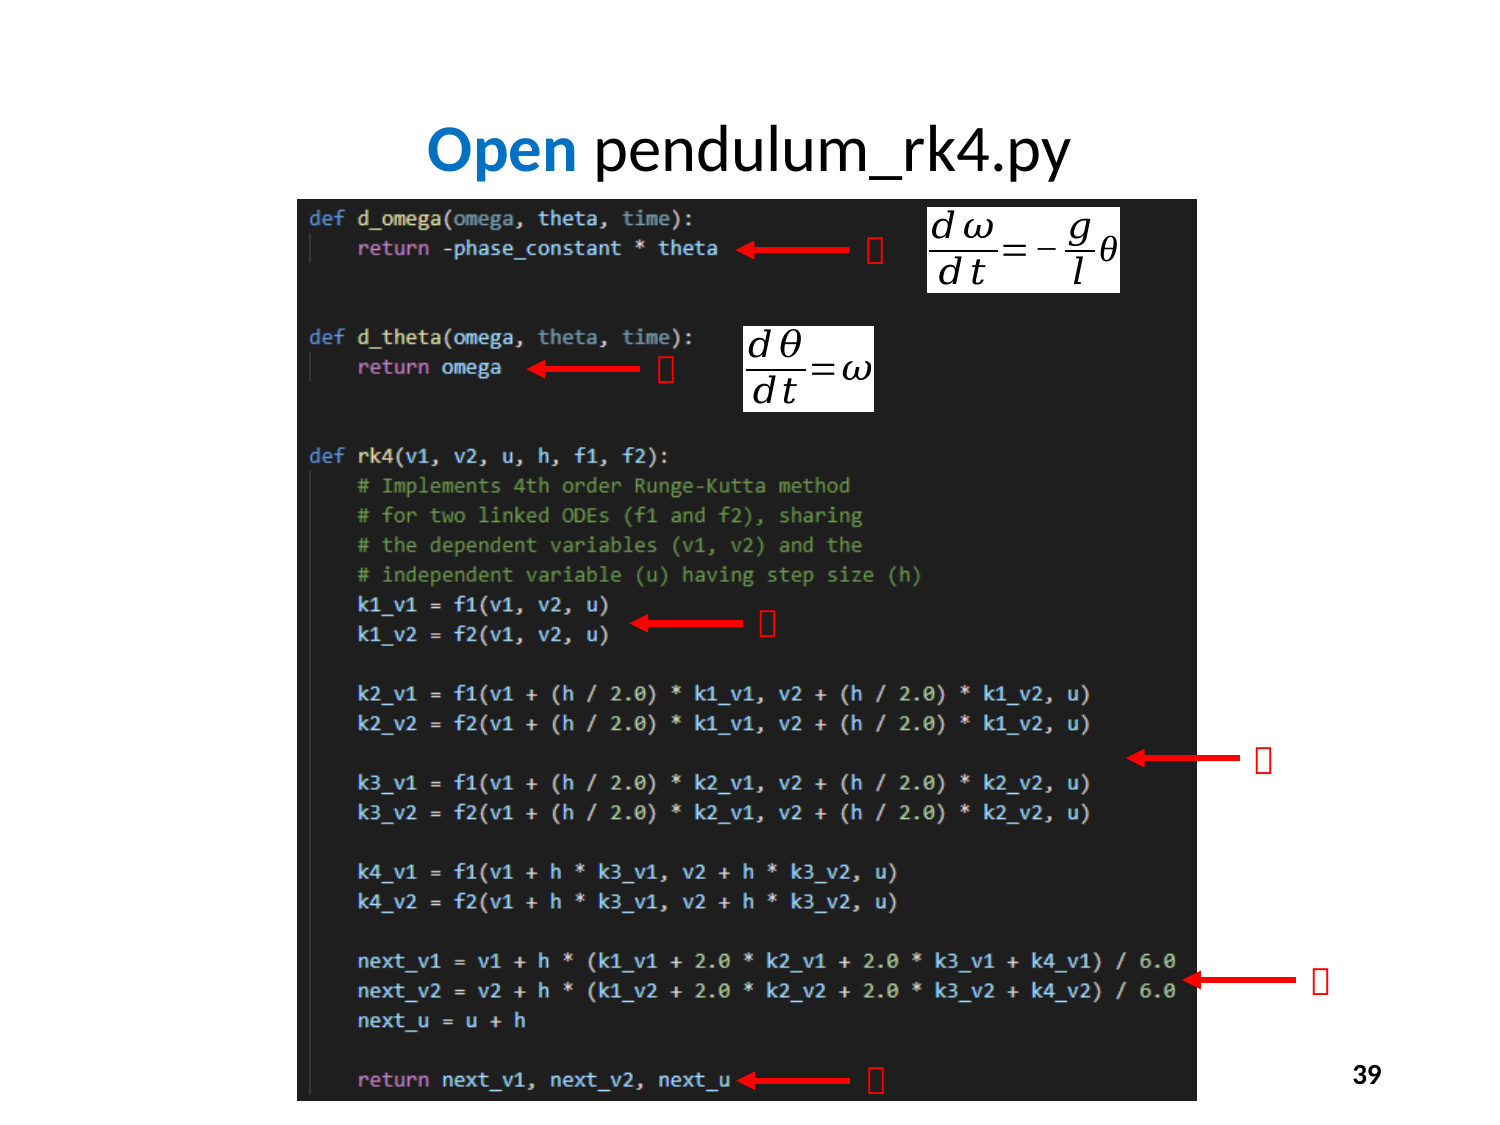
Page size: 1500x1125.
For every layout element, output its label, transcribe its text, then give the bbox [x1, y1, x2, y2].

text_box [1125, 729, 1301, 791]
picture [296, 199, 1197, 1102]
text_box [1182, 950, 1358, 1011]
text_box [735, 219, 913, 281]
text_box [736, 1049, 913, 1111]
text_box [526, 338, 704, 400]
slide_number 39 [1059, 1042, 1397, 1103]
title Open pendulum_rk4.py [103, 59, 1397, 241]
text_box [629, 592, 805, 654]
